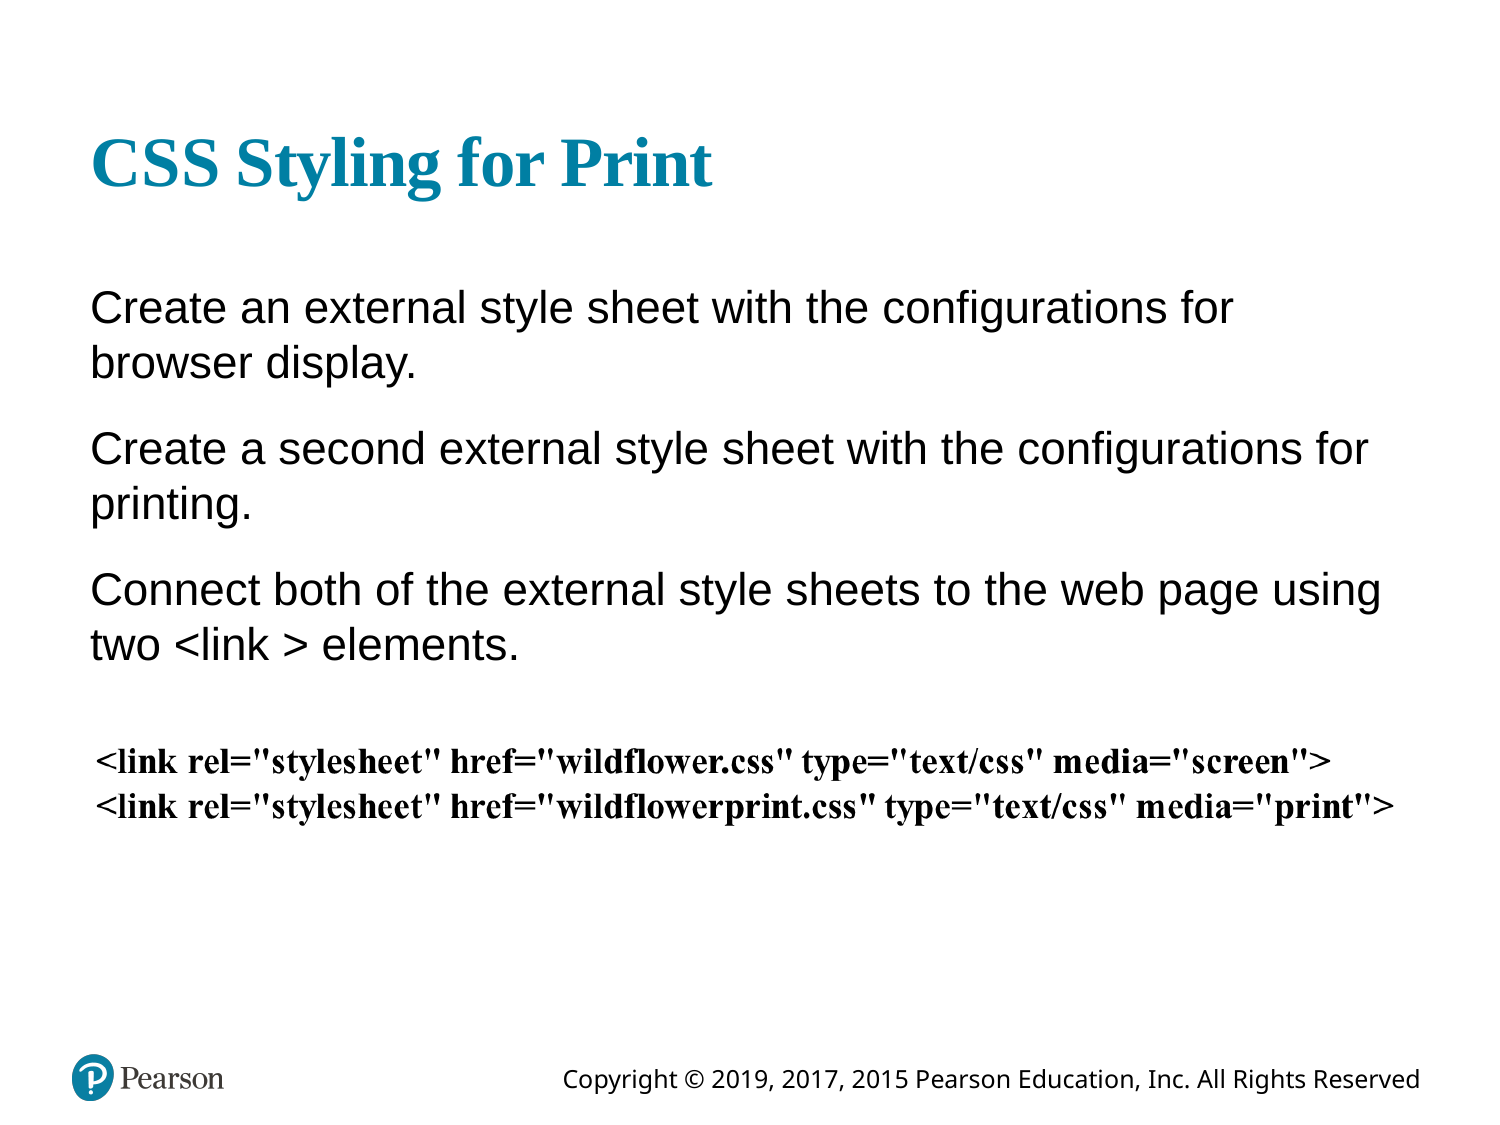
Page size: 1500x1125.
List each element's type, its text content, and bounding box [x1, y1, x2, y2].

title C S S Styling for Print [75, 0, 1425, 216]
picture [73, 726, 1416, 849]
list Create an external style sheet with the configurations for browser display. Create a second external style sheet with the configurations for printing. Connect both of the external style sheets to the web page using two <link > elements. [75, 262, 1425, 931]
picture [72, 1054, 88, 1070]
picture [80, 1063, 106, 1088]
picture [72, 1087, 83, 1101]
picture [98, 1054, 224, 1101]
